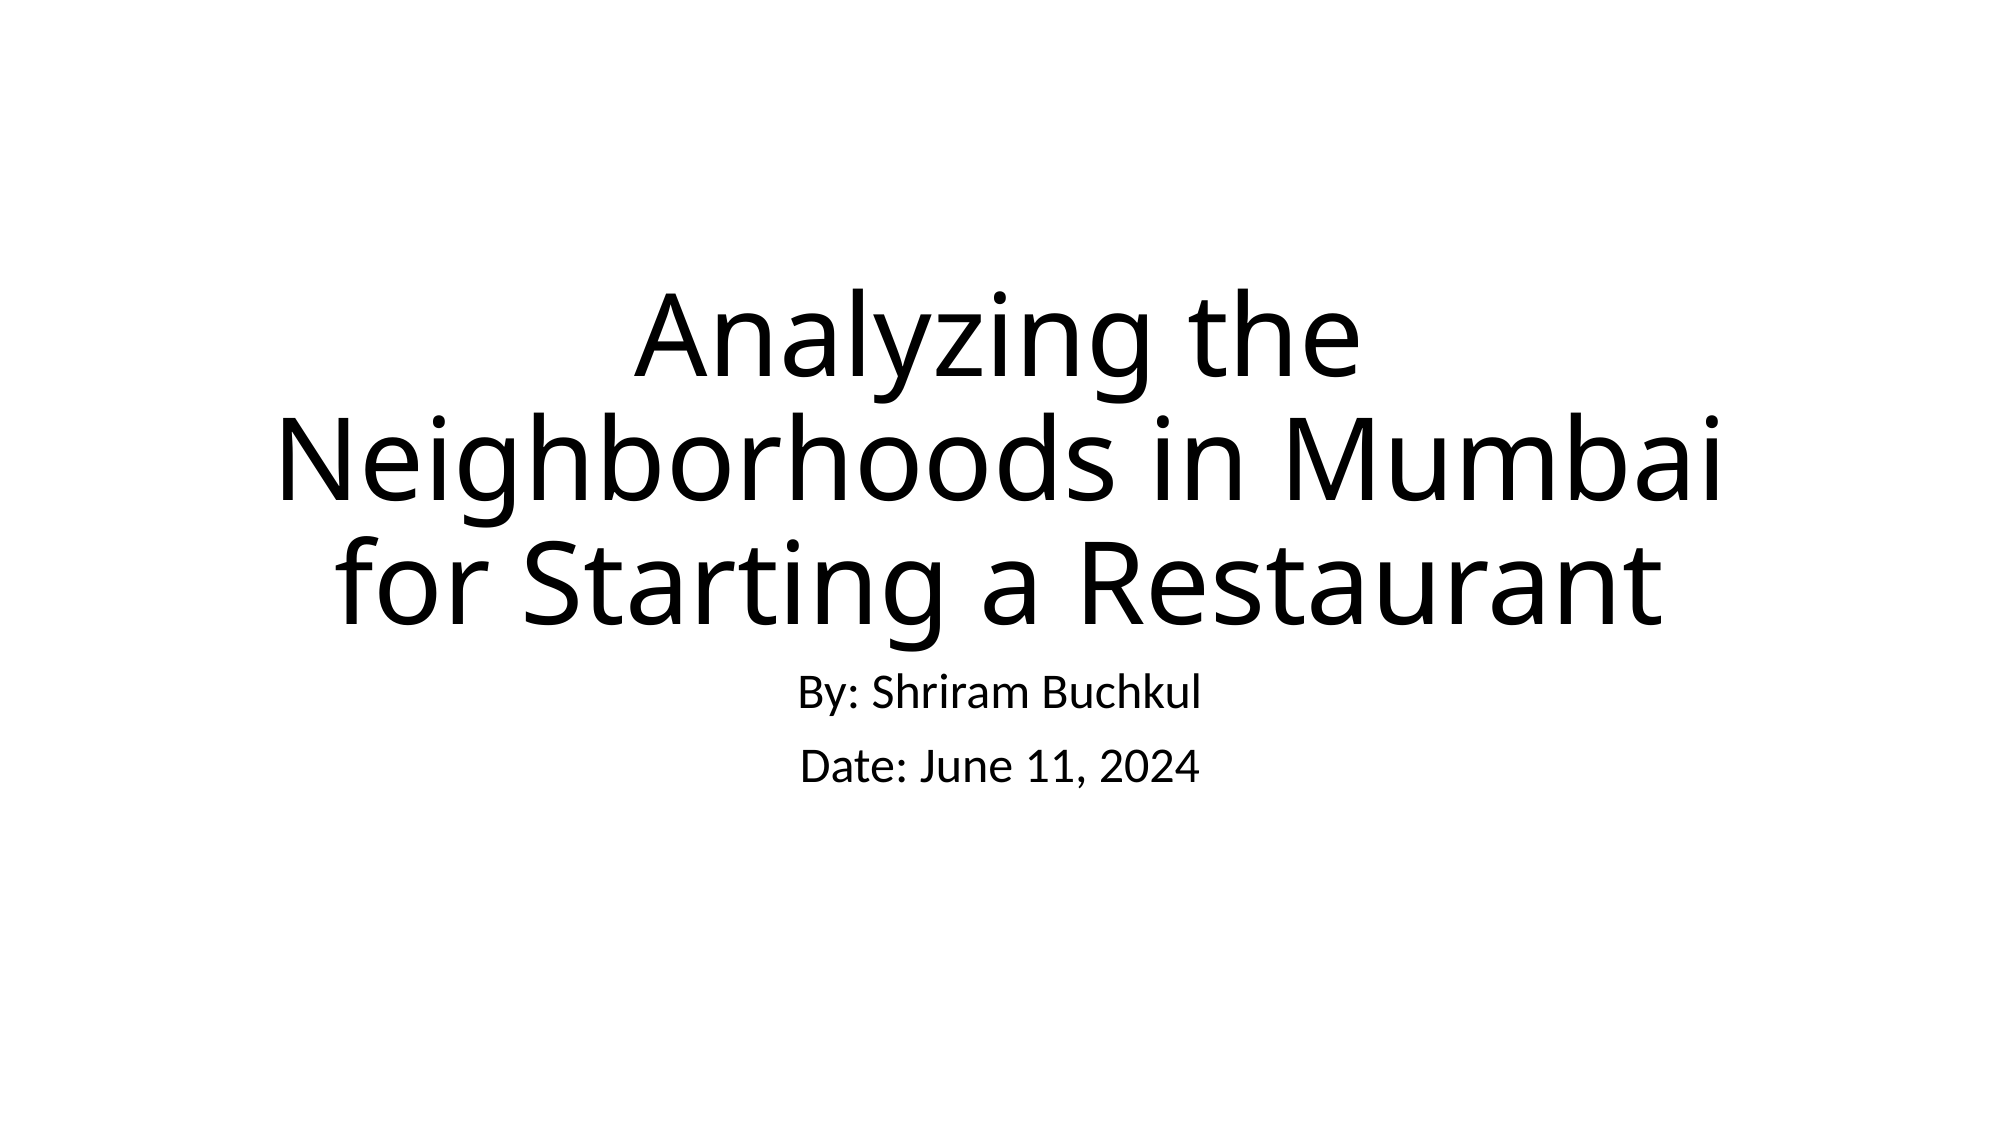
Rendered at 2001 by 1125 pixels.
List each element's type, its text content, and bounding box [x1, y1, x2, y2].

title Analyzing the Neighborhoods in Mumbai for Starting a Restaurant [249, 265, 1750, 657]
subtitle By: Shriram Buchkul Date: June 11, 2024 [249, 657, 1750, 929]
